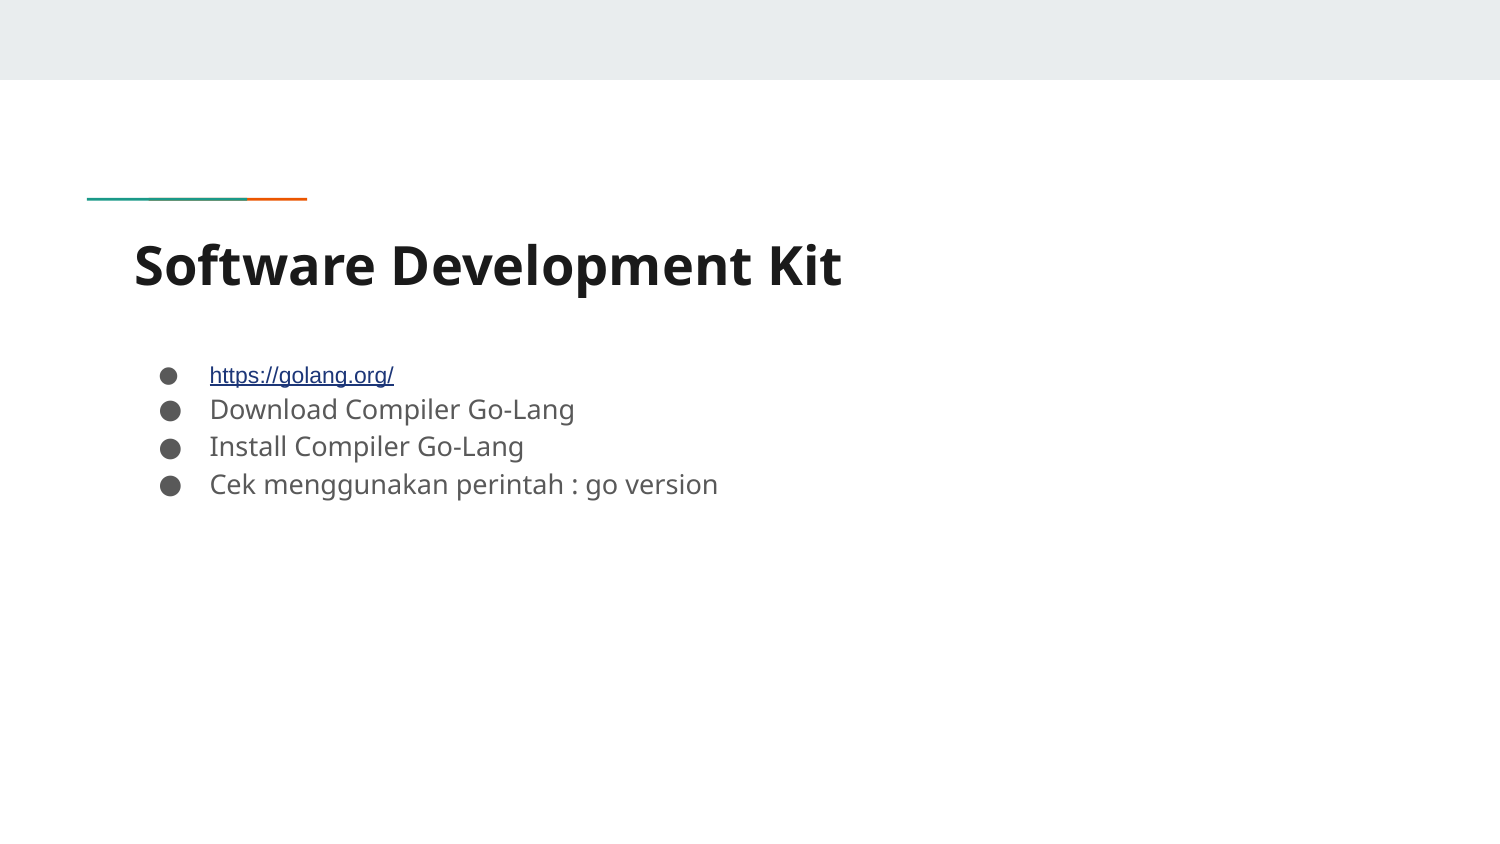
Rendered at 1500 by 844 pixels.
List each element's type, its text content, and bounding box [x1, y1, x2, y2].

title Software Development Kit [119, 216, 1381, 305]
list https://golang.org/ Download Compiler Go-Lang Install Compiler Go-Lang Cek menggunakan perintah : go version [119, 341, 1381, 712]
